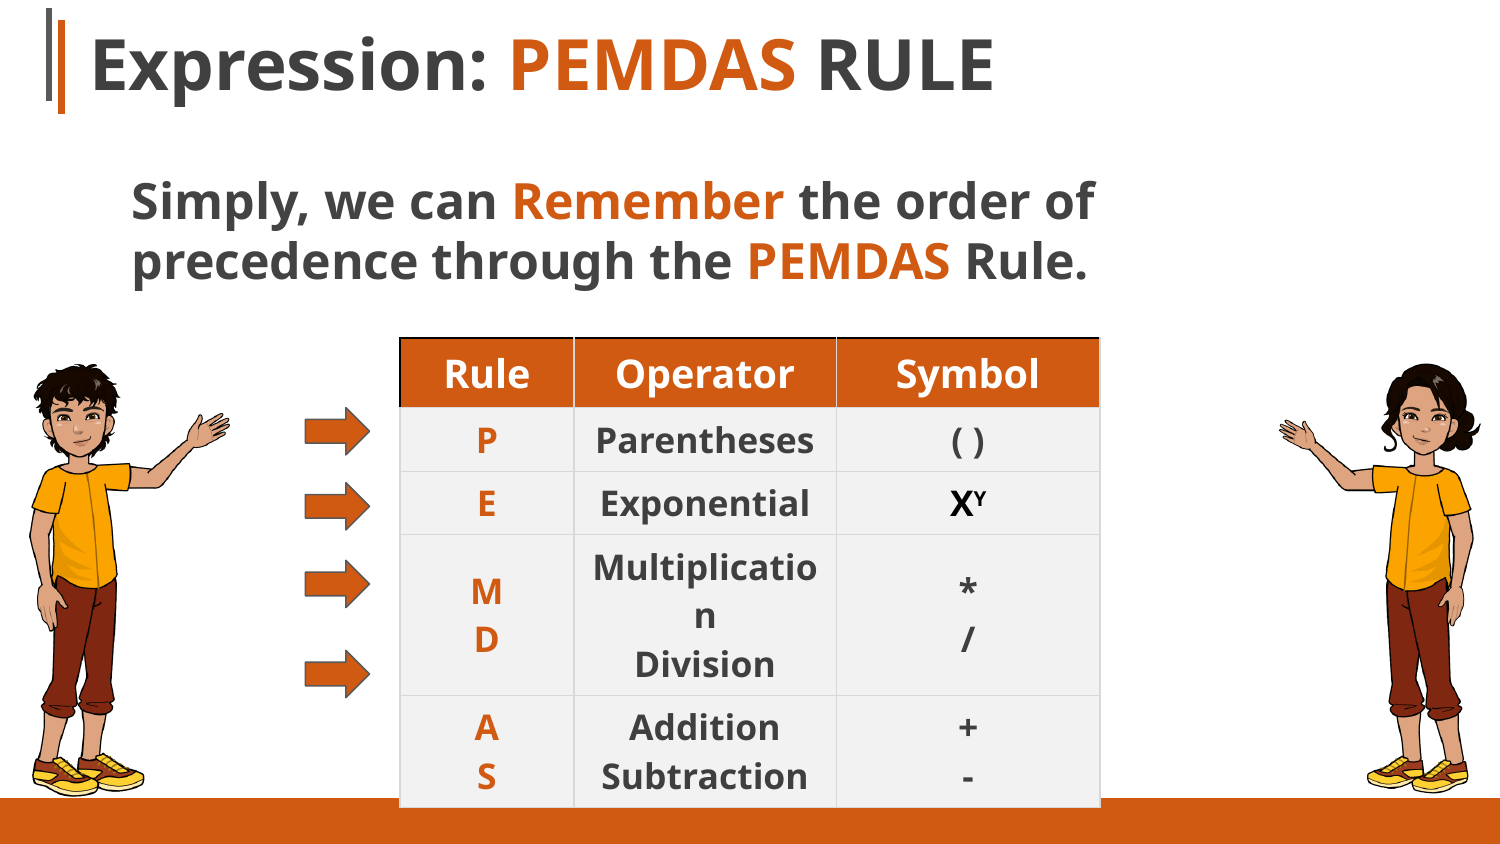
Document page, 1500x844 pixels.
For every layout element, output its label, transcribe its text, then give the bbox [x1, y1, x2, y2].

text_box [0, 798, 1500, 844]
table_header Operator [575, 339, 836, 407]
picture [1273, 359, 1483, 795]
table_cell + - [837, 696, 1099, 807]
table_cell Addition Subtraction [575, 696, 836, 807]
text_box [305, 482, 370, 530]
table_cell E [401, 472, 573, 534]
text_box [305, 650, 370, 698]
text_box Simply, we can Remember the order of precedence through the PEMDAS Rule. [116, 154, 1390, 272]
table_cell * / [837, 535, 1099, 695]
table_cell Exponential [575, 472, 836, 534]
table_cell Multiplication Division [575, 535, 836, 695]
table_cell P [401, 408, 573, 471]
table_cell M D [401, 535, 573, 695]
picture [24, 359, 237, 799]
table_cell A S [401, 696, 573, 807]
table_cell Parentheses [575, 408, 836, 471]
table_header Symbol [837, 339, 1099, 407]
text_box [305, 560, 370, 608]
table_cell ( ) [837, 408, 1099, 471]
table_header Rule [401, 339, 573, 407]
text_box [305, 407, 370, 455]
table_cell XY [837, 472, 1099, 534]
title Expression: PEMDAS RULE [74, 0, 1466, 120]
